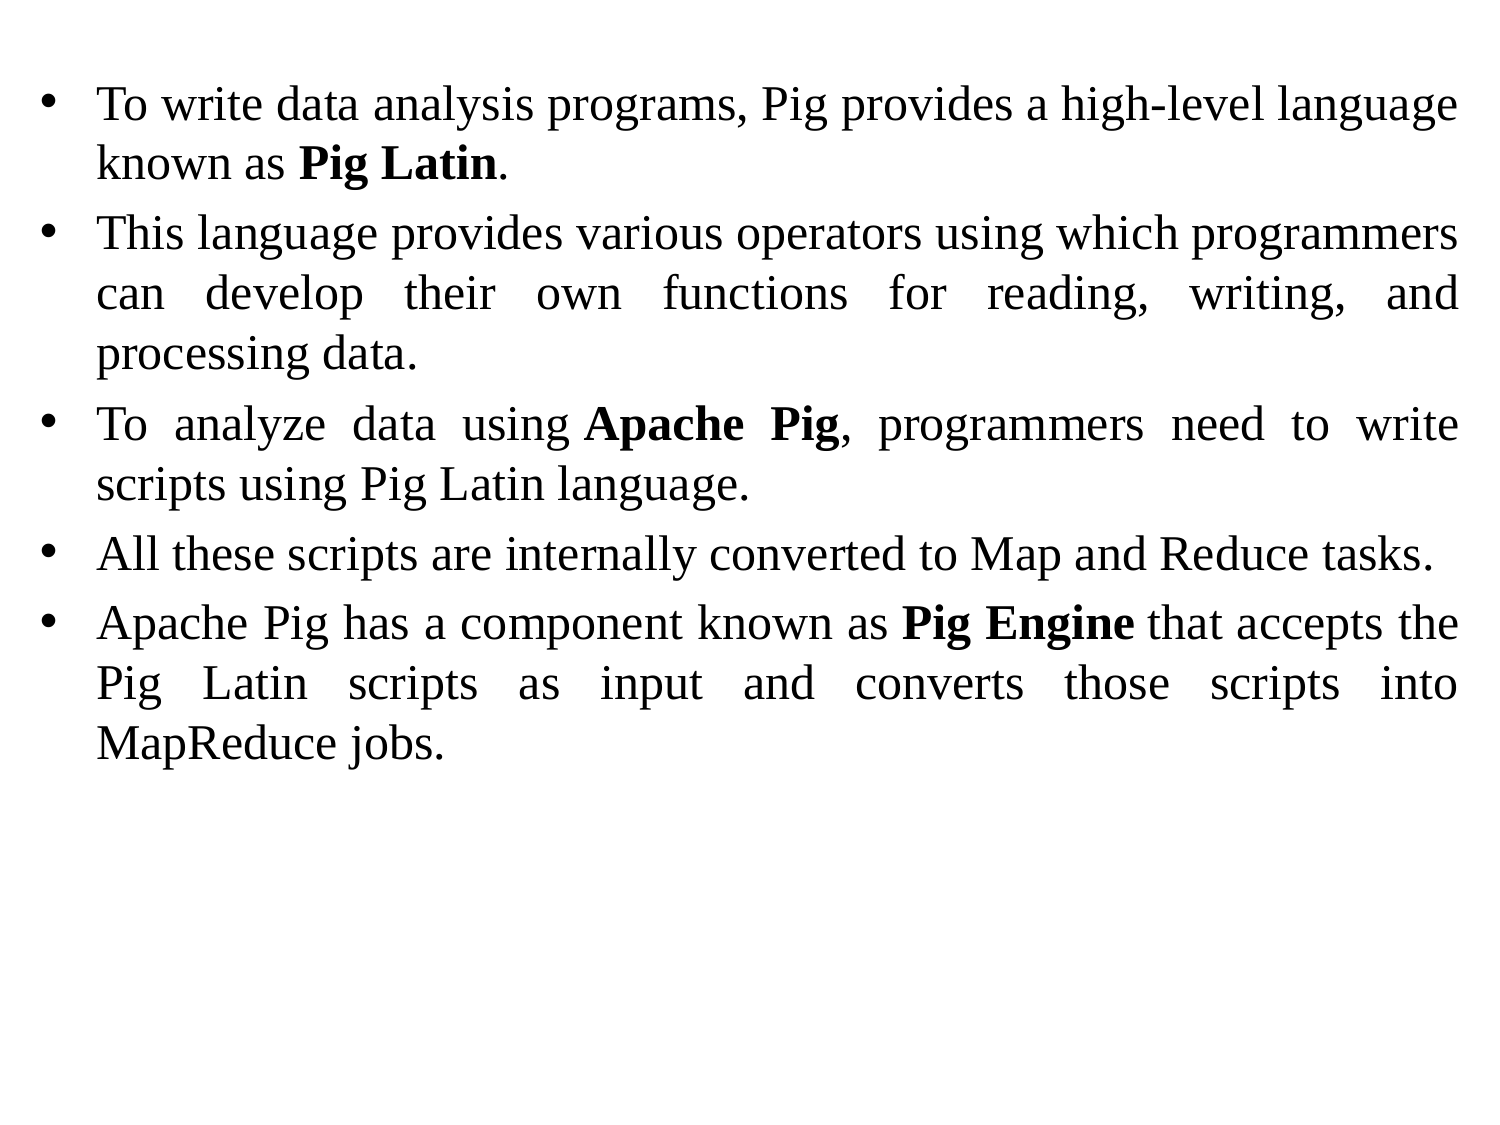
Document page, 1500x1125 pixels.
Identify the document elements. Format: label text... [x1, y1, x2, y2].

list To write data analysis programs, Pig provides a high-level language known as Pig Latin. This language provides various operators using which programmers can develop their own functions for reading, writing, and processing data. To analyze data using Apache Pig, programmers need to write scripts using Pig Latin language. All these scripts are internally converted to Map and Reduce tasks. Apache Pig has a component known as Pig Engine that accepts the Pig Latin scripts as input and converts those scripts into MapReduce jobs. [24, 62, 1475, 1005]
